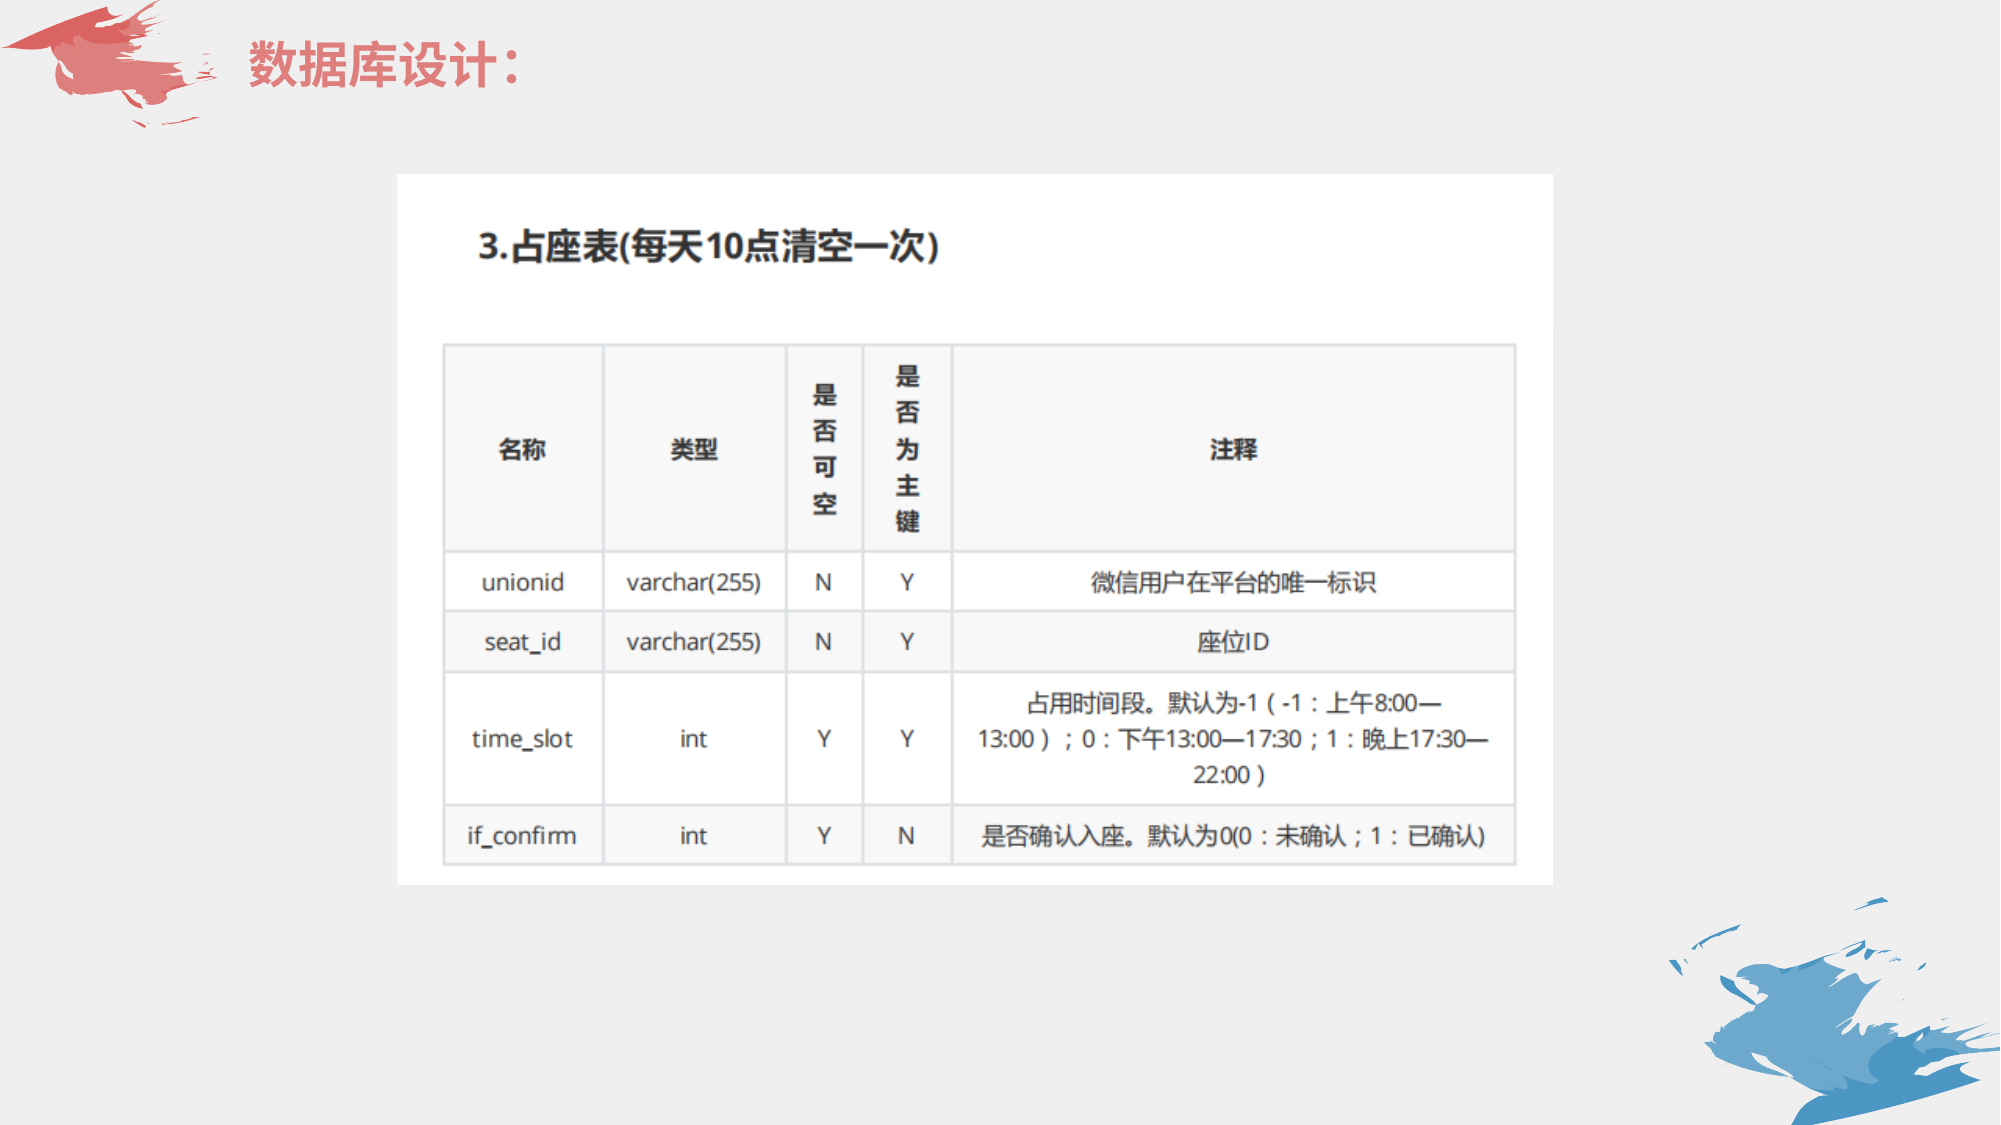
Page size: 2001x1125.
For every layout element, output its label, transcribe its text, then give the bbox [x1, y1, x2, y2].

picture [1668, 897, 2000, 1125]
text_box 数据库设计： [234, 25, 564, 101]
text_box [397, 174, 1554, 885]
picture [0, 0, 224, 128]
